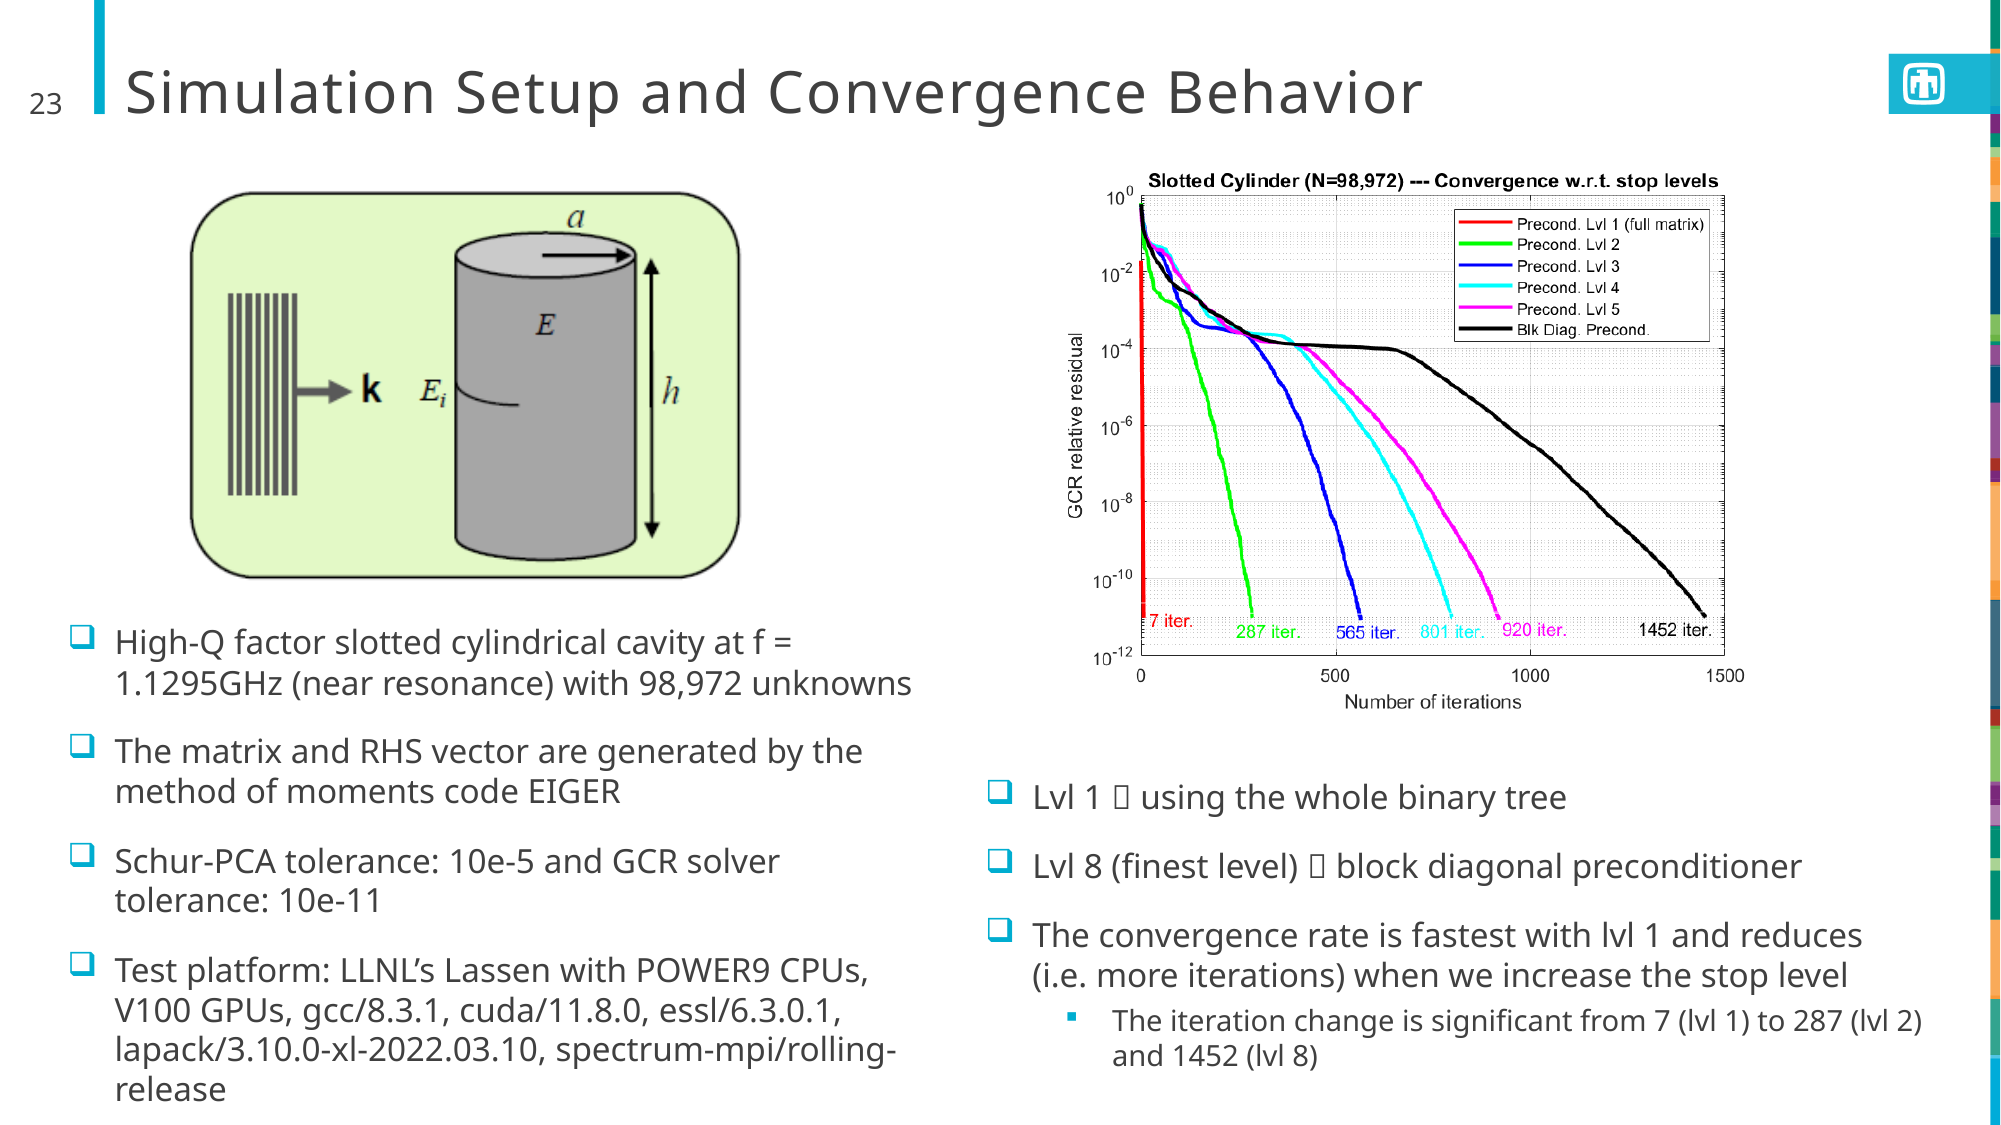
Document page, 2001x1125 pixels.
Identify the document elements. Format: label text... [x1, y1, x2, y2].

picture [0, 0, 2001, 1125]
text_box Lvl 1  using the whole binary tree Lvl 8 (finest level)  block diagonal preconditioner The convergence rate is fastest with lvl 1 and reduces (i.e. more iterations) when we increase the stop level The iteration change is significant from 7 (lvl 1) to 287 (lvl 2) and 1452 (lvl 8) [977, 768, 1931, 1084]
title Simulation Setup and Convergence Behavior [118, 58, 1838, 153]
slide_number 23 [0, 58, 92, 153]
list High-Q factor slotted cylindrical cavity at f = 1.1295GHz (near resonance) with 98,972 unknowns The matrix and RHS vector are generated by the method of moments code EIGER Schur-PCA tolerance: 10e-5 and GCR solver tolerance: 10e-11 Test platform: LLNL’s Lassen with POWER9 CPUs, V100 GPUs, gcc/8.3.1, cuda/11.8.0, essl/6.3.0.1, lapack/3.10.0-xl-2022.03.10, spectrum-mpi/rolling-release [60, 614, 947, 1125]
